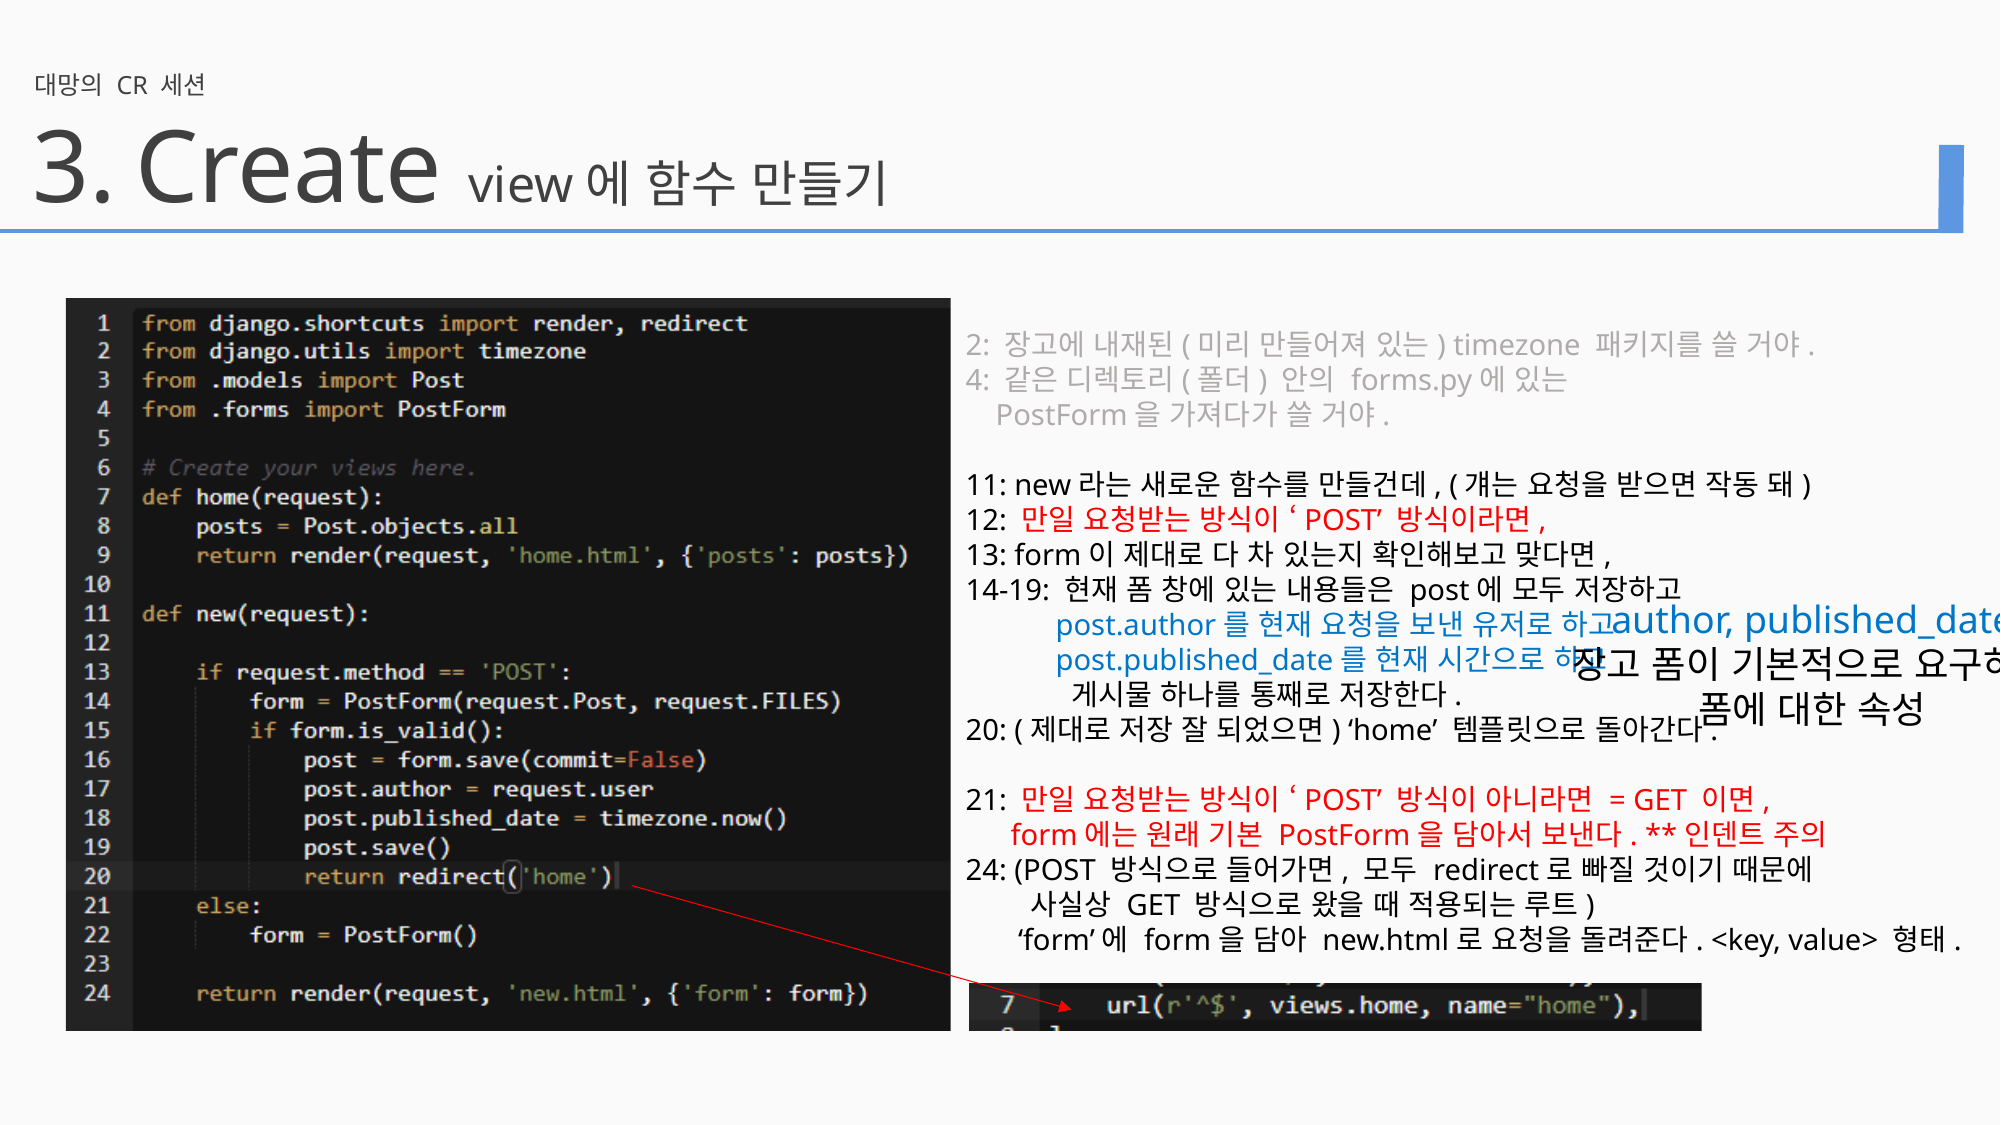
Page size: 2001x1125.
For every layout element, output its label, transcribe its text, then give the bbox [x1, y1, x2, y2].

text_box 대망의 CR 세션 [19, 61, 221, 94]
picture [969, 983, 1702, 1031]
text_box 3. [17, 94, 120, 230]
text_box author, published_date 장고 폼이 기본적으로 요구하는 폼에 대한 속성 [1557, 588, 2000, 739]
picture [65, 298, 951, 1031]
text_box Create view에 함수 만들기 [120, 94, 905, 230]
text_box 2: 장고에 내재된(미리 만들어져 있는) timezone 패키지를 쓸 거야. 4: 같은 디렉토리(폴더) 안의 forms.py에 있는 PostForm을 가져다가 쓸 거야. 11: new라는 새로운 함수를 만들건데, (걔는 요청을 받으면 작동 돼) 12: 만일 요청받는 방식이 ‘POST’ 방식이라면, 13: form이 제대로 다 차 있는지 확인해보고 맞다면, 14-19: 현재 폼 창에 있는 내용들은 post에 모두 저장하고 post.author를 현재 요청을 보낸 유저로 하고 post.published_date를 현재 시간으로 하고 게시물 하나를 통째로 저장한다. 20: (제대로 저장 잘 되었으면) ‘home’ 템플릿으로 돌아간다. 21: 만일 요청받는 방식이 ‘POST’ 방식이 아니라면 = GET 이면, form에는 원래 기본 PostForm을 담아서 보낸다. **인덴트 주의 24: (POST 방식으로 들어가면, 모두 redirect로 빠질 것이기 때문에 사실상 GET 방식으로 왔을 때 적용되는 루트) ‘form’에 form을 담아 new.html로 요청을 돌려준다. <key, value> 형태. [951, 319, 1977, 964]
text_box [631, 885, 1072, 1010]
